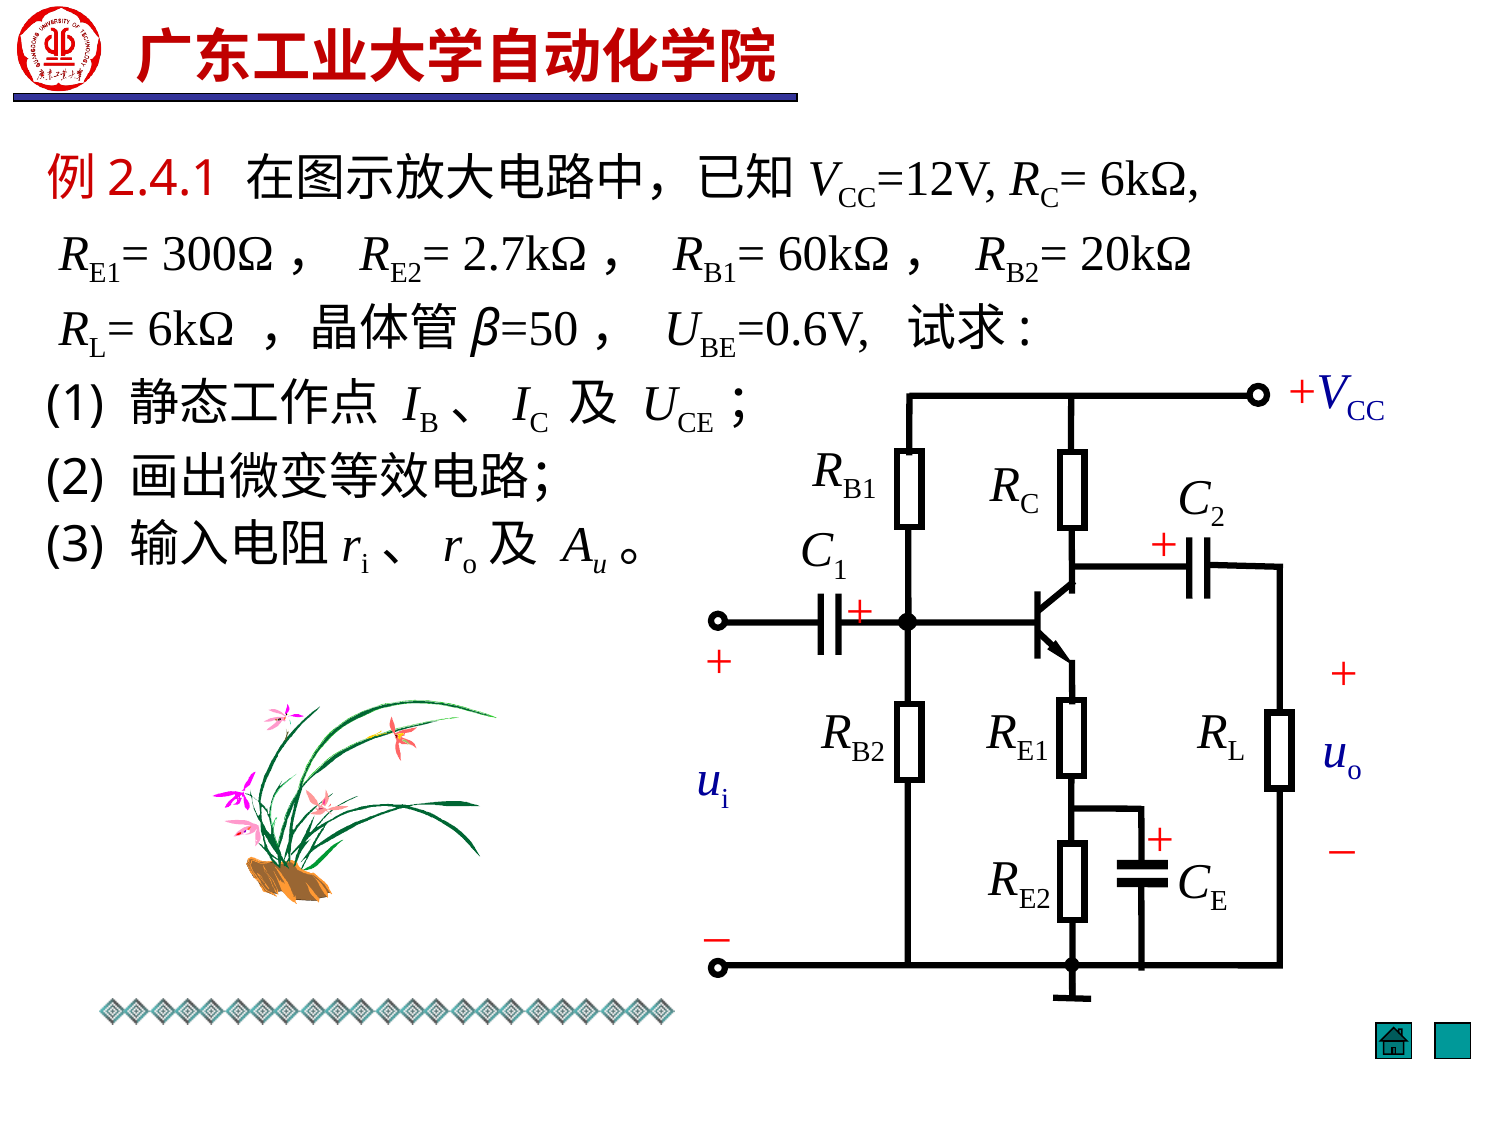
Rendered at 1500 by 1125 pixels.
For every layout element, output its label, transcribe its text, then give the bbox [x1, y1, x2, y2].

text_box 例2.4.1 在图示放大电路中，已知VCC=12V, RC= 6kΩ, RE1= 300Ω， RE2= 2.7kΩ， RB1= 60kΩ， RB2= 20kΩ RL= 6kΩ ，晶体管β=50， UBE=0.6V, 试求: (1) 静态工作点 IB、IC 及 UCE； (2) 画出微变等效电路； (3) 输入电阻ri、ro及 Au。 [31, 130, 1419, 587]
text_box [212, 699, 497, 905]
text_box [674, 354, 1407, 1001]
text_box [99, 998, 676, 1026]
picture [11, 0, 106, 95]
